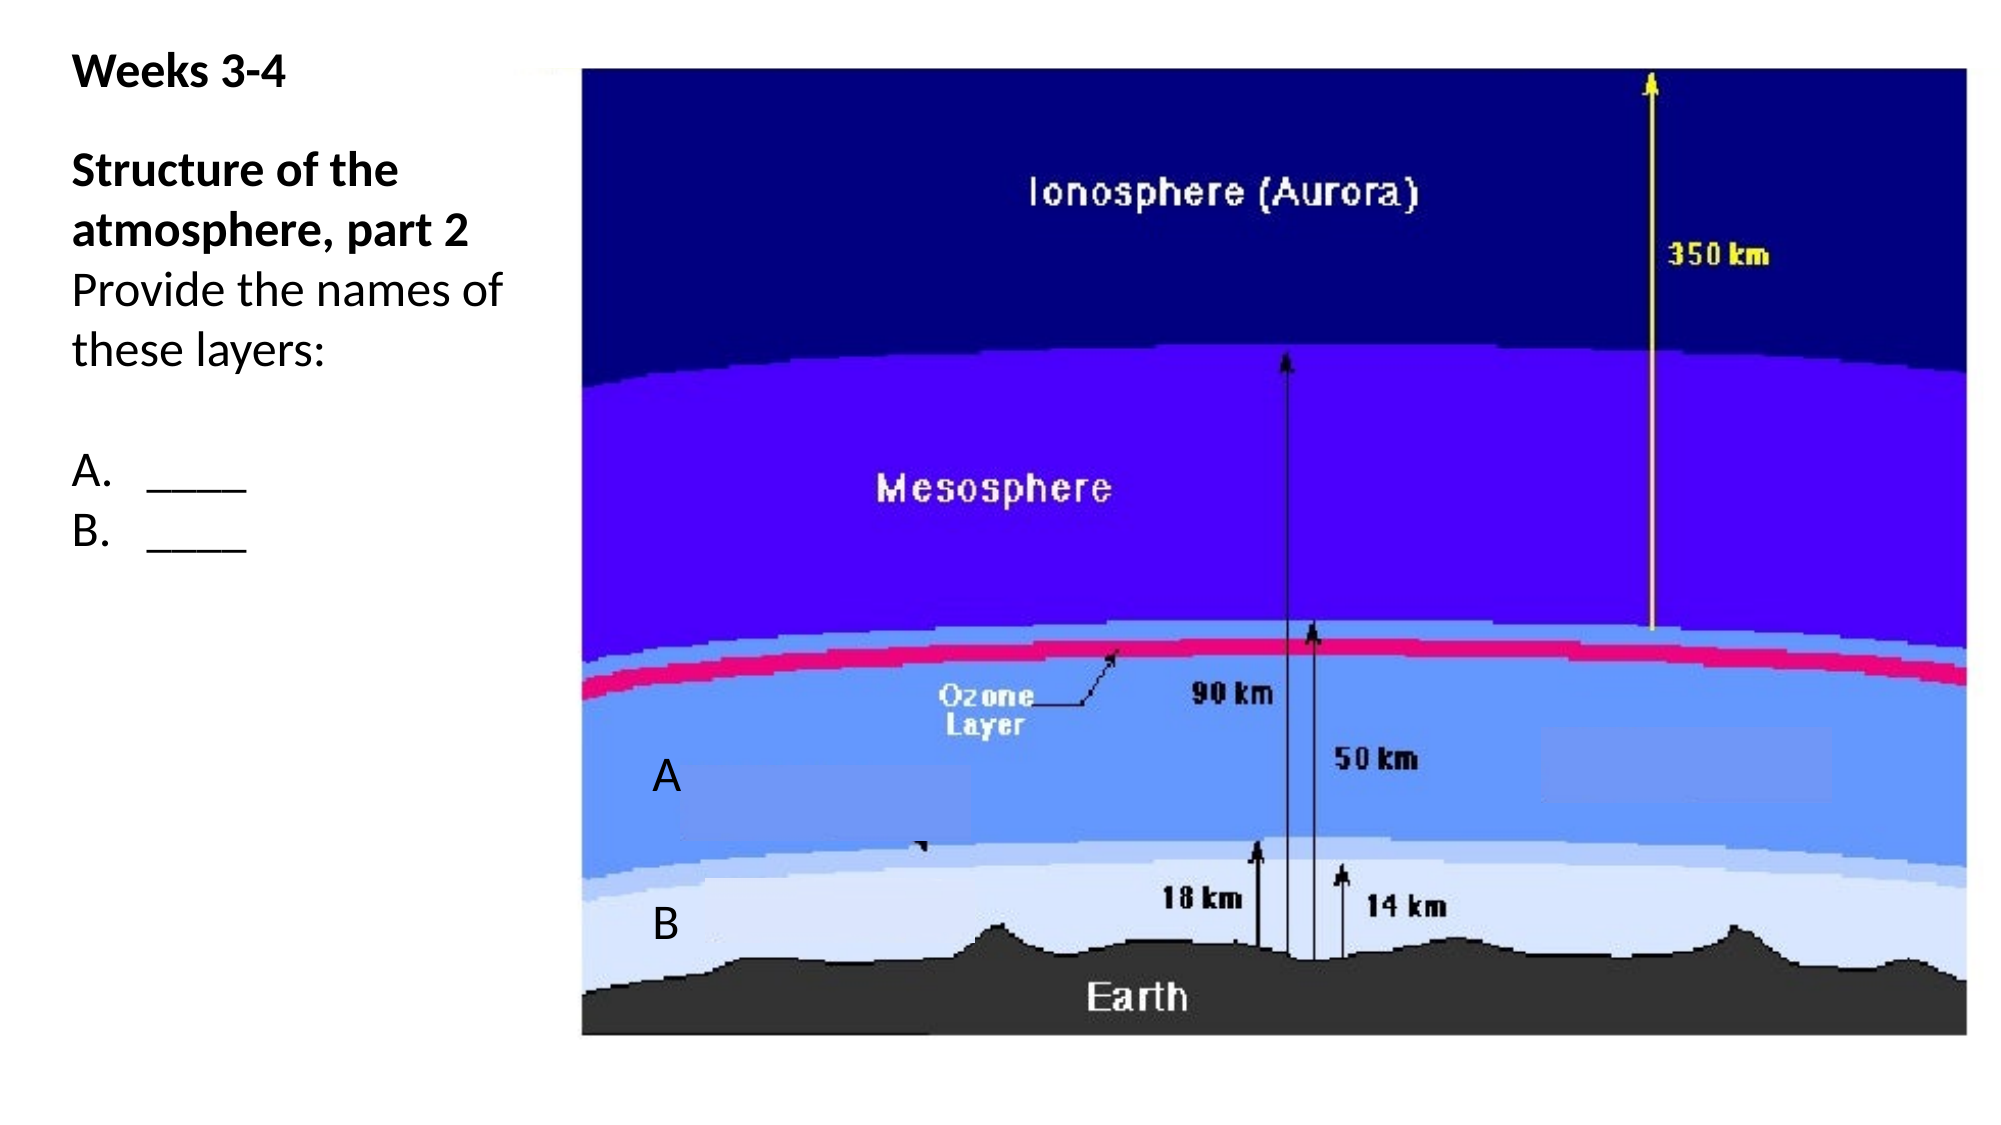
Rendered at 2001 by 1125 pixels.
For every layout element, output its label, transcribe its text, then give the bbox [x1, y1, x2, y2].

text_box Structure of the atmosphere, part 2 Provide the names of these layers: ____ ____ [56, 129, 513, 565]
text_box Weeks 3-4 [56, 30, 905, 105]
picture [513, 68, 2000, 1093]
